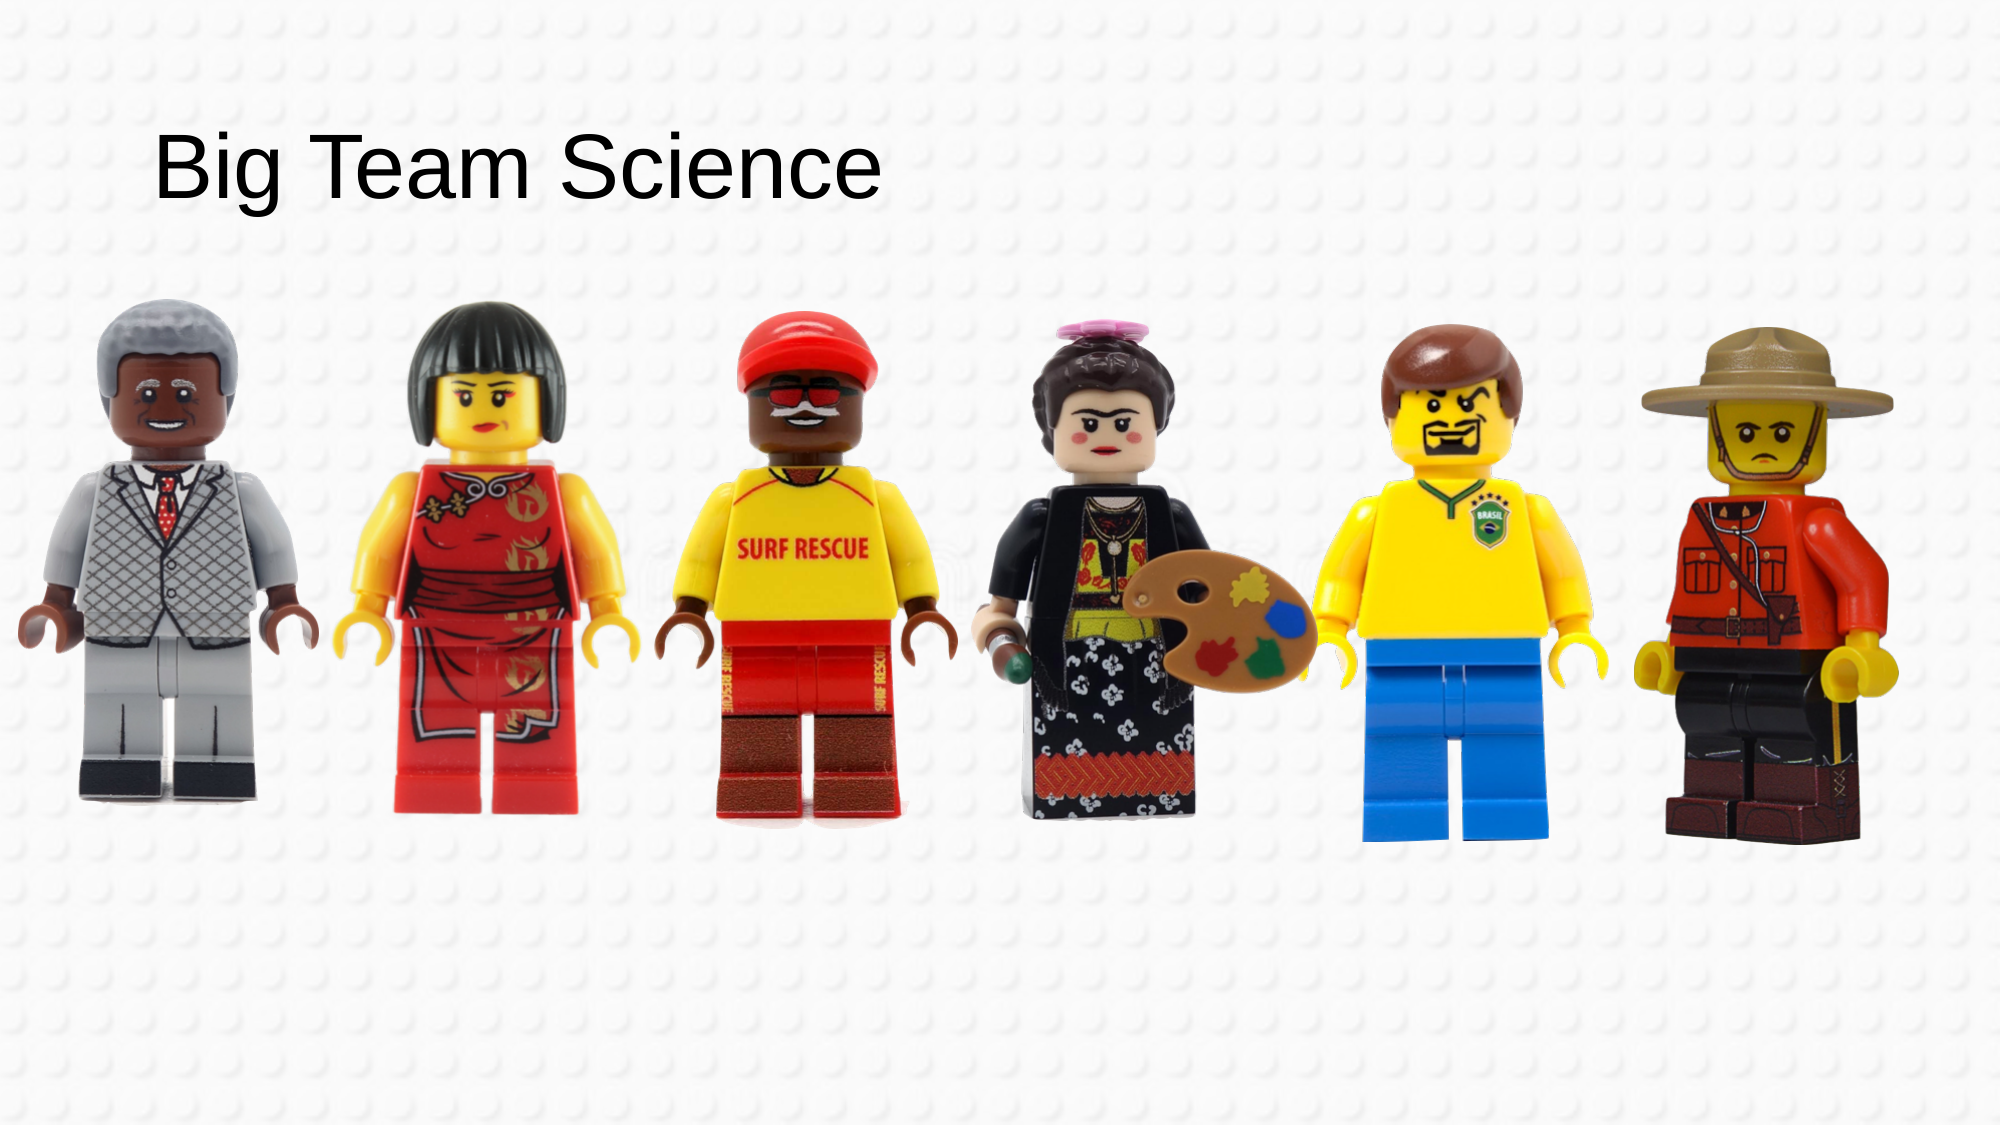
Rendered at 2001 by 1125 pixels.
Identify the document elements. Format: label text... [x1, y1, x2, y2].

picture [1634, 327, 1899, 845]
title Big Team Science [137, 59, 1863, 278]
picture [971, 319, 1609, 842]
picture [17, 299, 958, 829]
